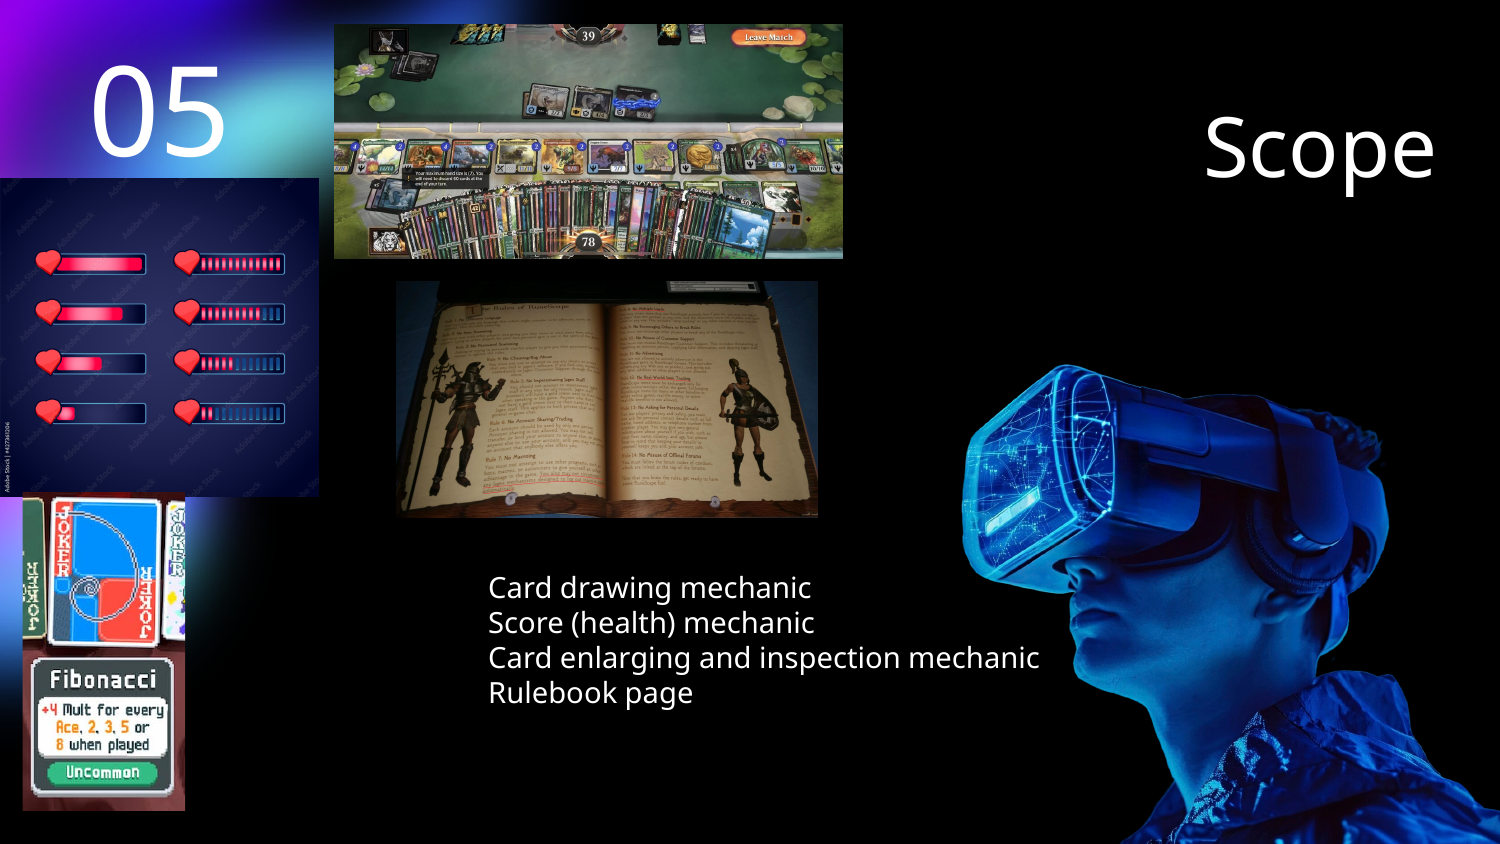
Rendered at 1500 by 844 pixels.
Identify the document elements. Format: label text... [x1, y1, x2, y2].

picture [0, 0, 1500, 844]
title Scope [275, 79, 1453, 303]
subtitle Card drawing mechanic Score (health) mechanic Card enlarging and inspection mechanic Rulebook page [473, 311, 1440, 759]
text_box 05 [47, 24, 273, 177]
